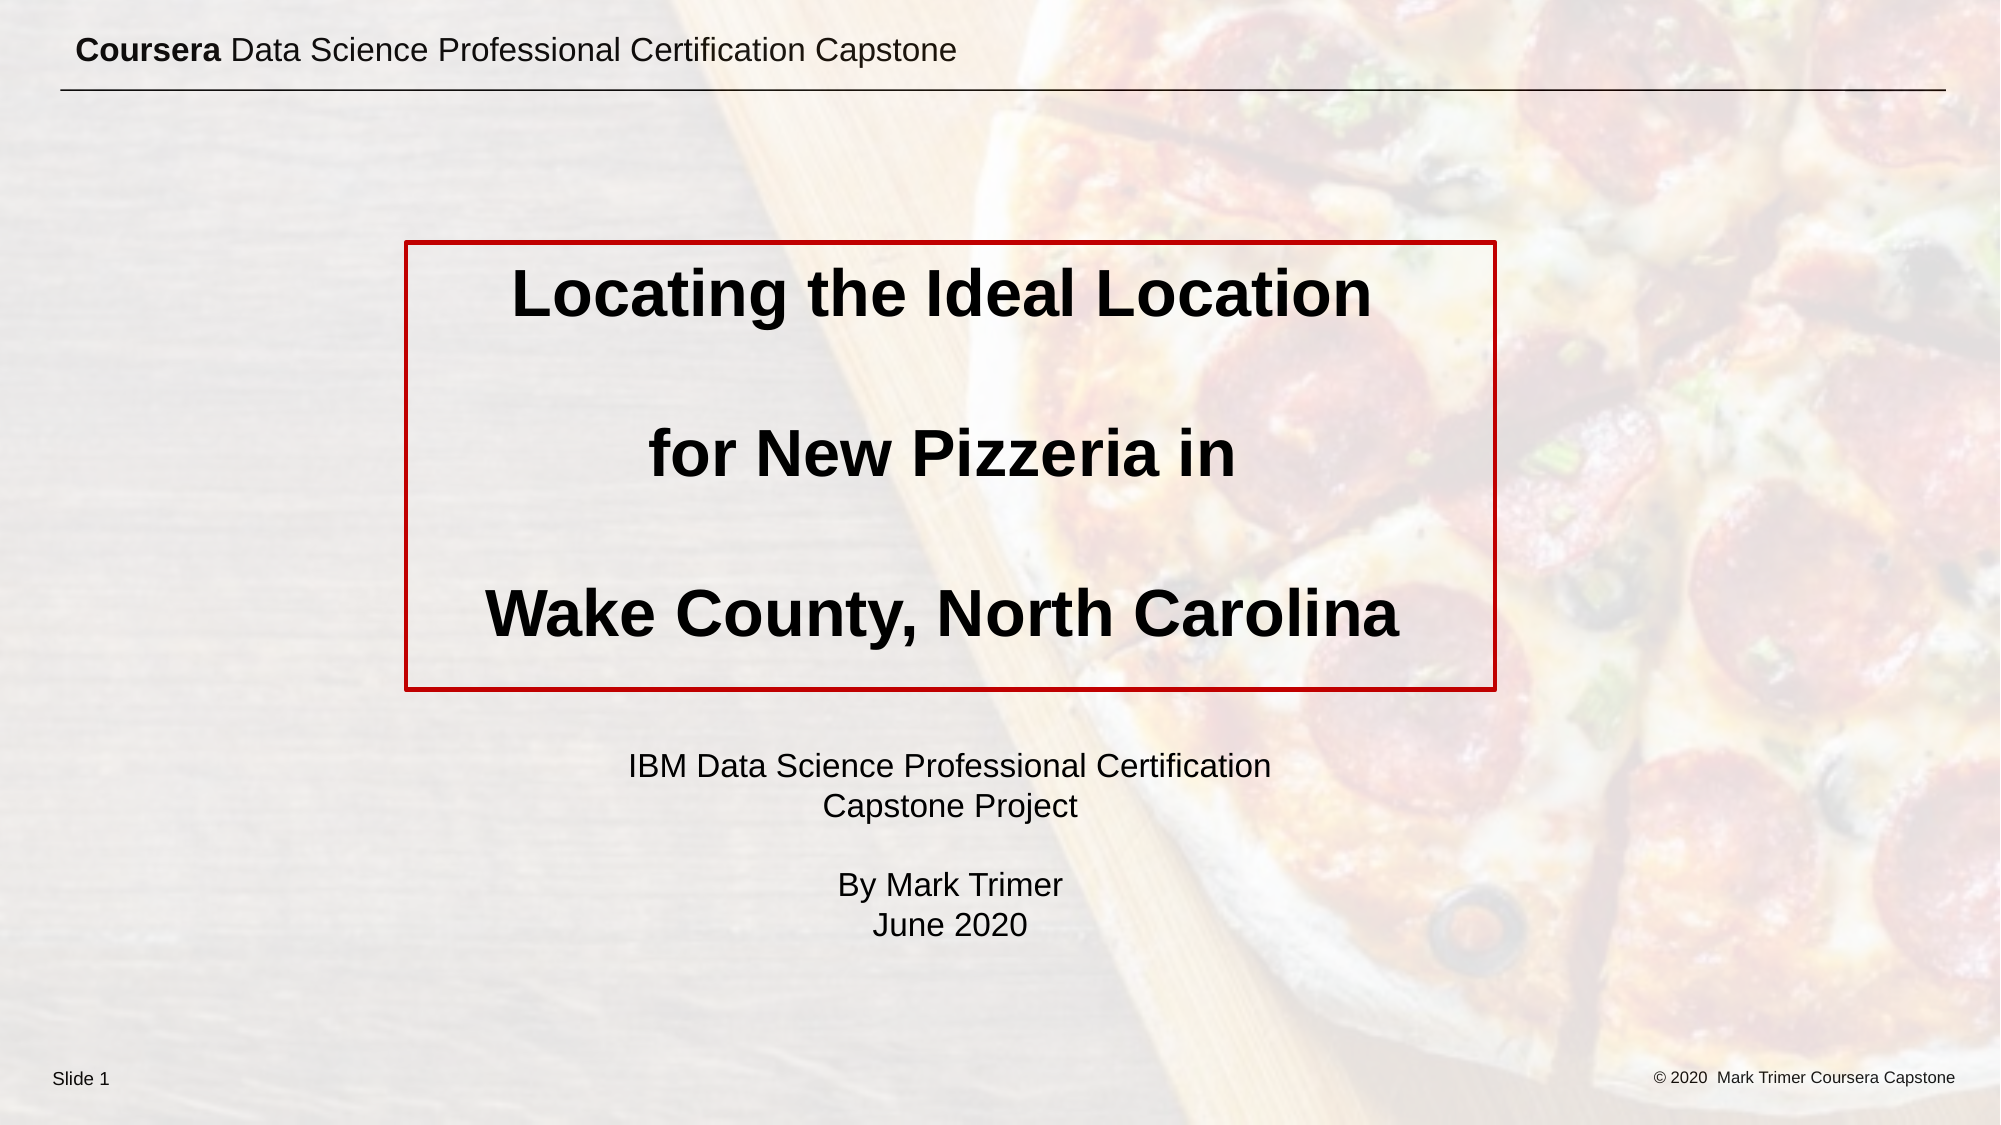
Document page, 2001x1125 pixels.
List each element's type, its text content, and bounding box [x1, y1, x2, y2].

title Locating the Ideal Location for New Pizzeria in Wake County, North Carolina [406, 242, 1496, 690]
text_box IBM Data Science Professional Certification Capstone Project By Mark Trimer June 2020 [515, 736, 1386, 939]
